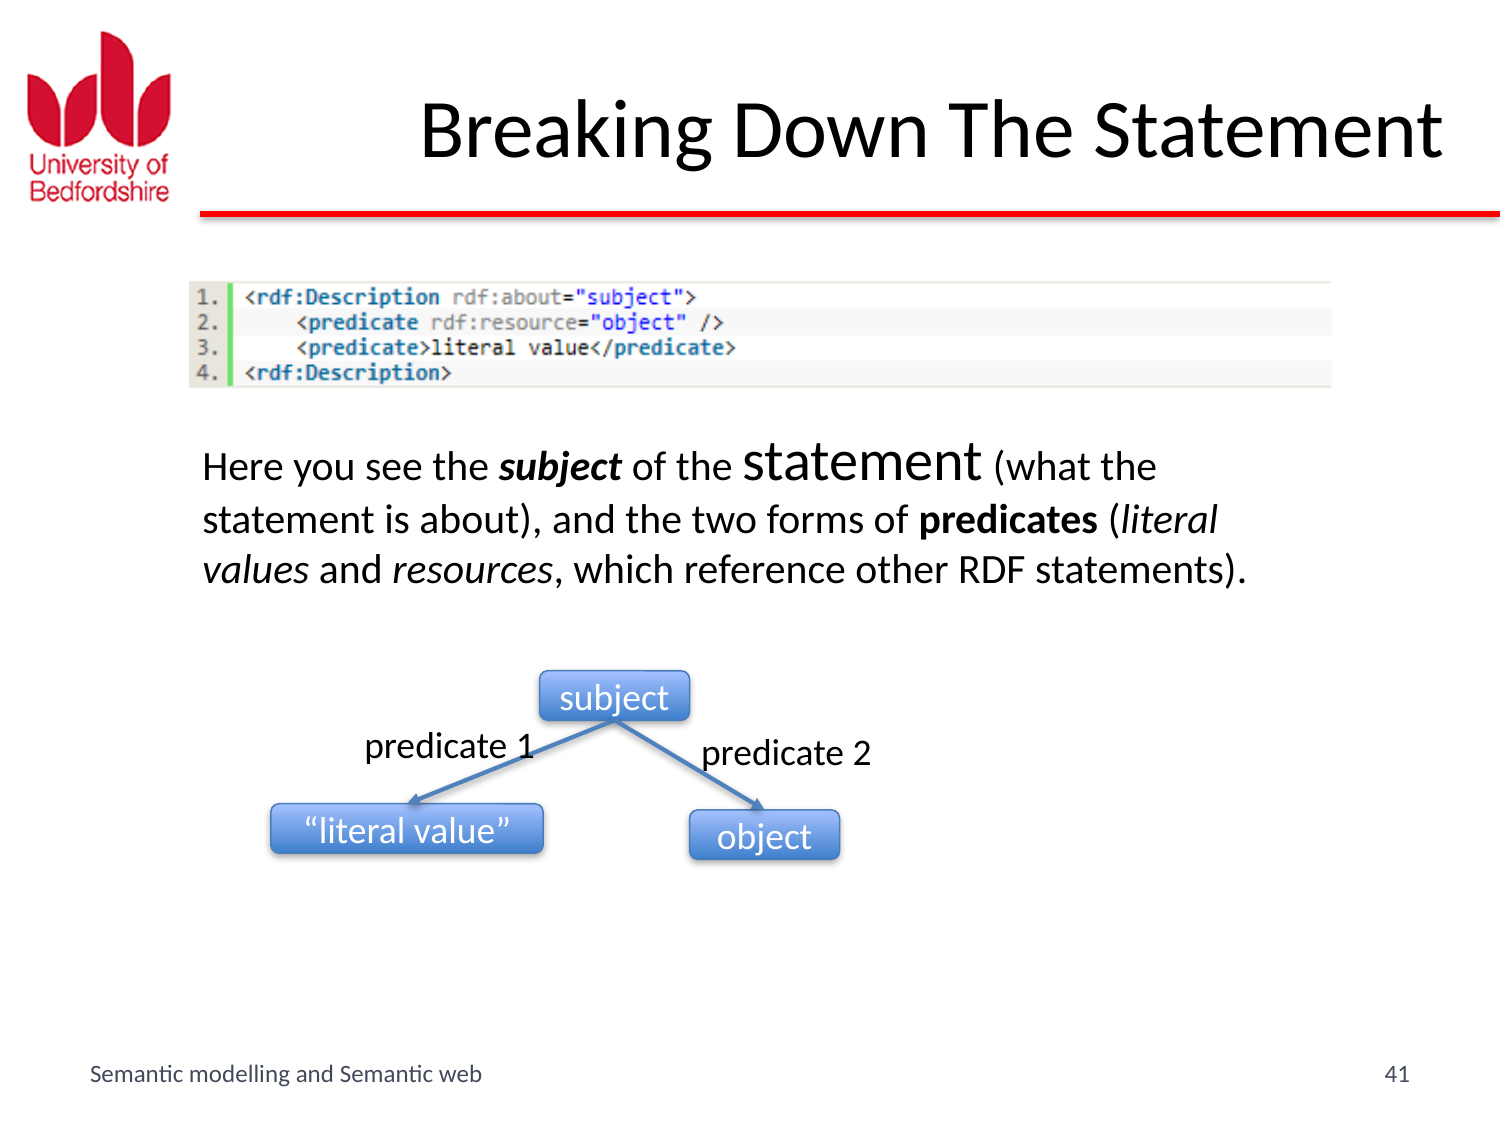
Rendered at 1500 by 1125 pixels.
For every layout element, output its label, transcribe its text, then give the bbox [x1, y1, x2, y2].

text_box object [688, 809, 841, 861]
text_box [406, 719, 613, 804]
text_box subject [538, 669, 691, 718]
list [189, 272, 1340, 396]
picture [0, 15, 201, 214]
slide_number 41 [1344, 1042, 1425, 1103]
title Breaking Down The Statement [110, 30, 1461, 218]
text_box Here you see the subject of the statement (what the statement is about), and the two forms of predicates (literal values and resources, which reference other RDF statements). [187, 414, 1342, 600]
text_box predicate 1 [349, 714, 551, 774]
slide_number Semantic modelling and Semantic web [75, 1042, 503, 1103]
text_box “literal value” [270, 802, 544, 854]
text_box predicate 2 [767, 720, 887, 780]
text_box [614, 719, 765, 811]
